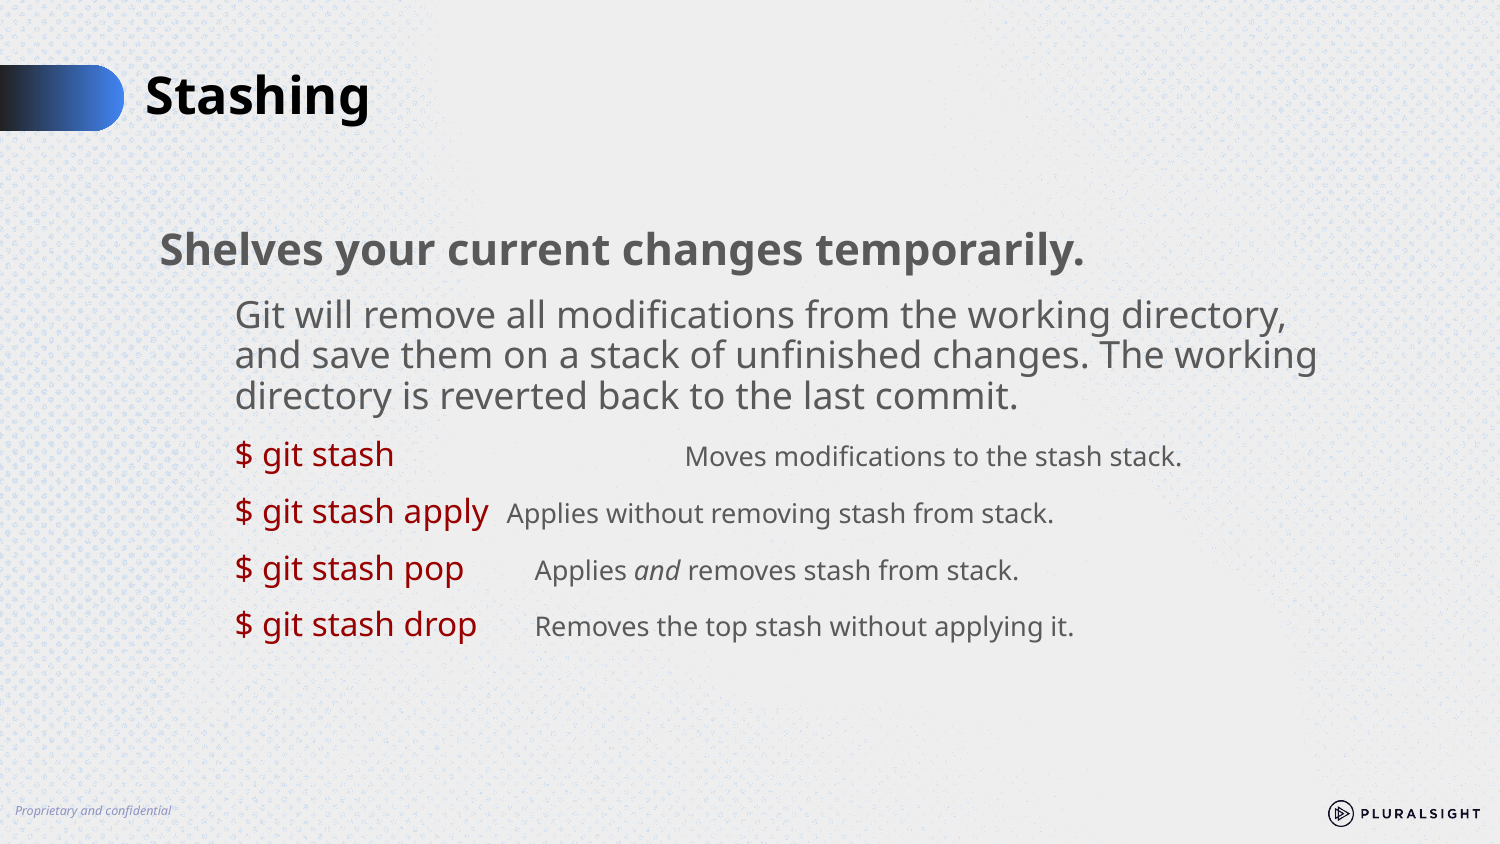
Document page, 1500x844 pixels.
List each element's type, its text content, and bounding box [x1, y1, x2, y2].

picture [0, 0, 1500, 844]
list Shelves your current changes temporarily. Git will remove all modifications from the working directory, and save them on a stack of unfinished changes. The working directory is reverted back to the last commit. $ git stash Moves modifications to the stash stack. $ git stash apply Applies without removing stash from stack. $ git stash pop Applies and removes stash from stack. $ git stash drop Removes the top stash without applying it. [144, 220, 1341, 733]
title Stashing [130, 55, 1425, 141]
